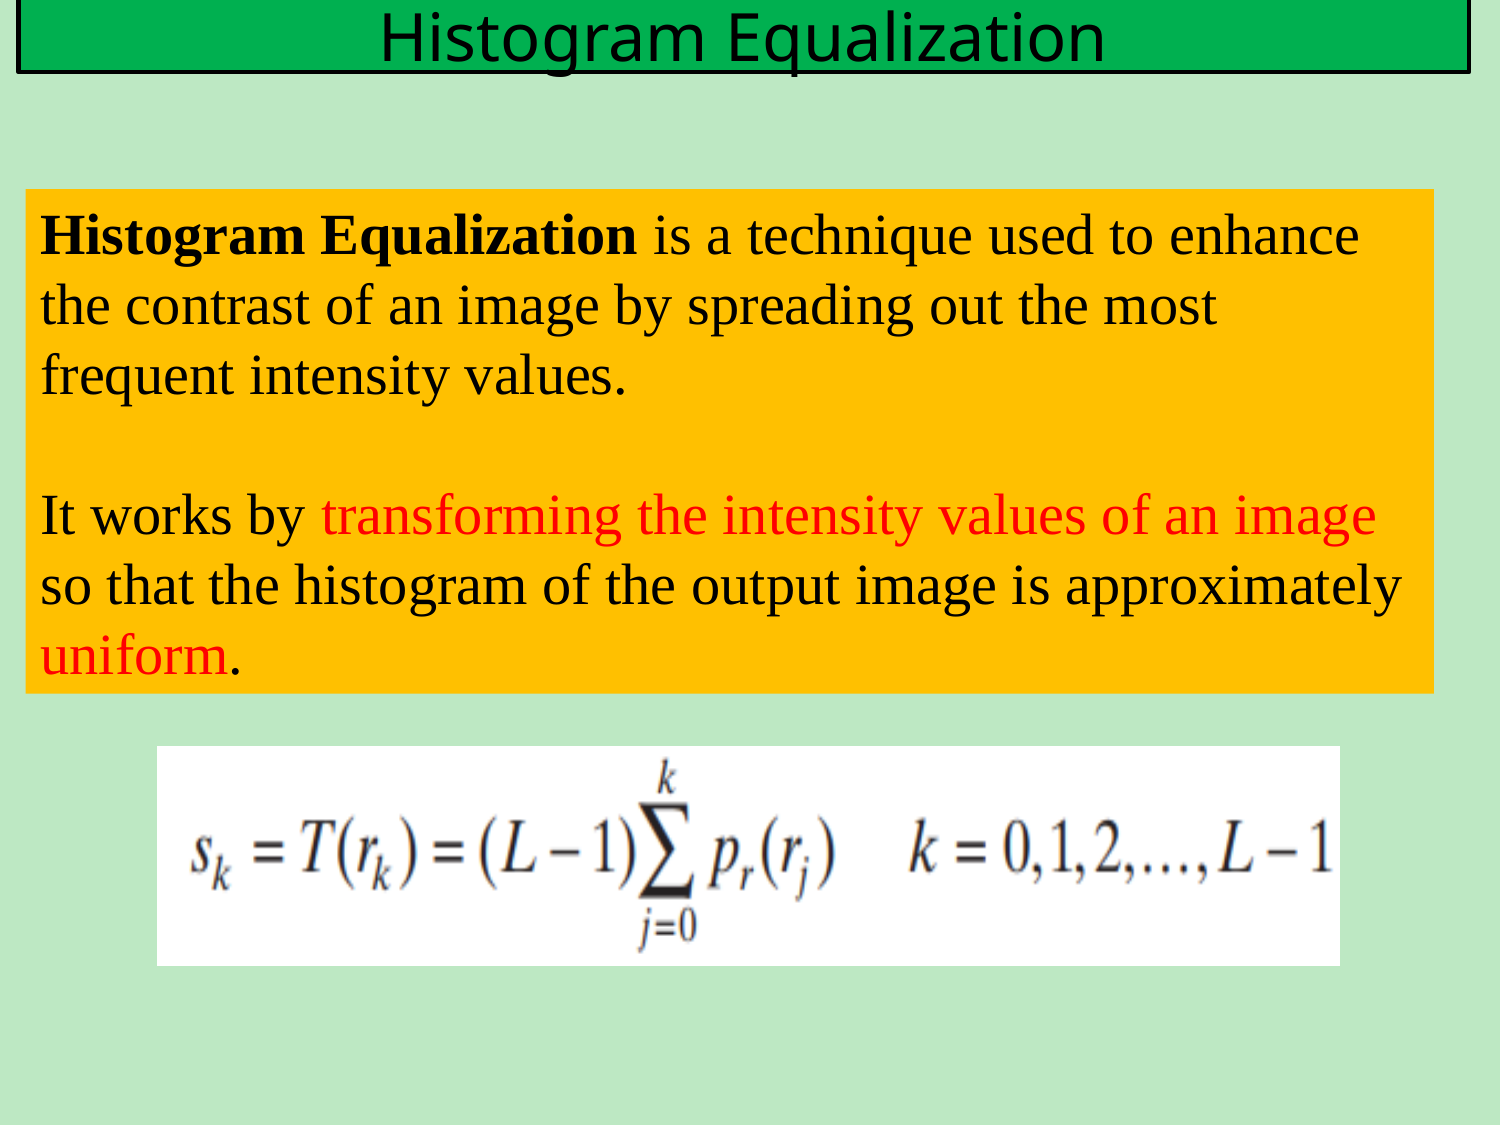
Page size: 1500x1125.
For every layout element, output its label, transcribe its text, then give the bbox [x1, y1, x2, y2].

picture [157, 746, 1340, 967]
title Histogram Equalization [18, 0, 1469, 73]
text_box Histogram Equalization is a technique used to enhance the contrast of an image by spreading out the most frequent intensity values. It works by transforming the intensity values of an image so that the histogram of the output image is approximately uniform. [25, 189, 1434, 694]
